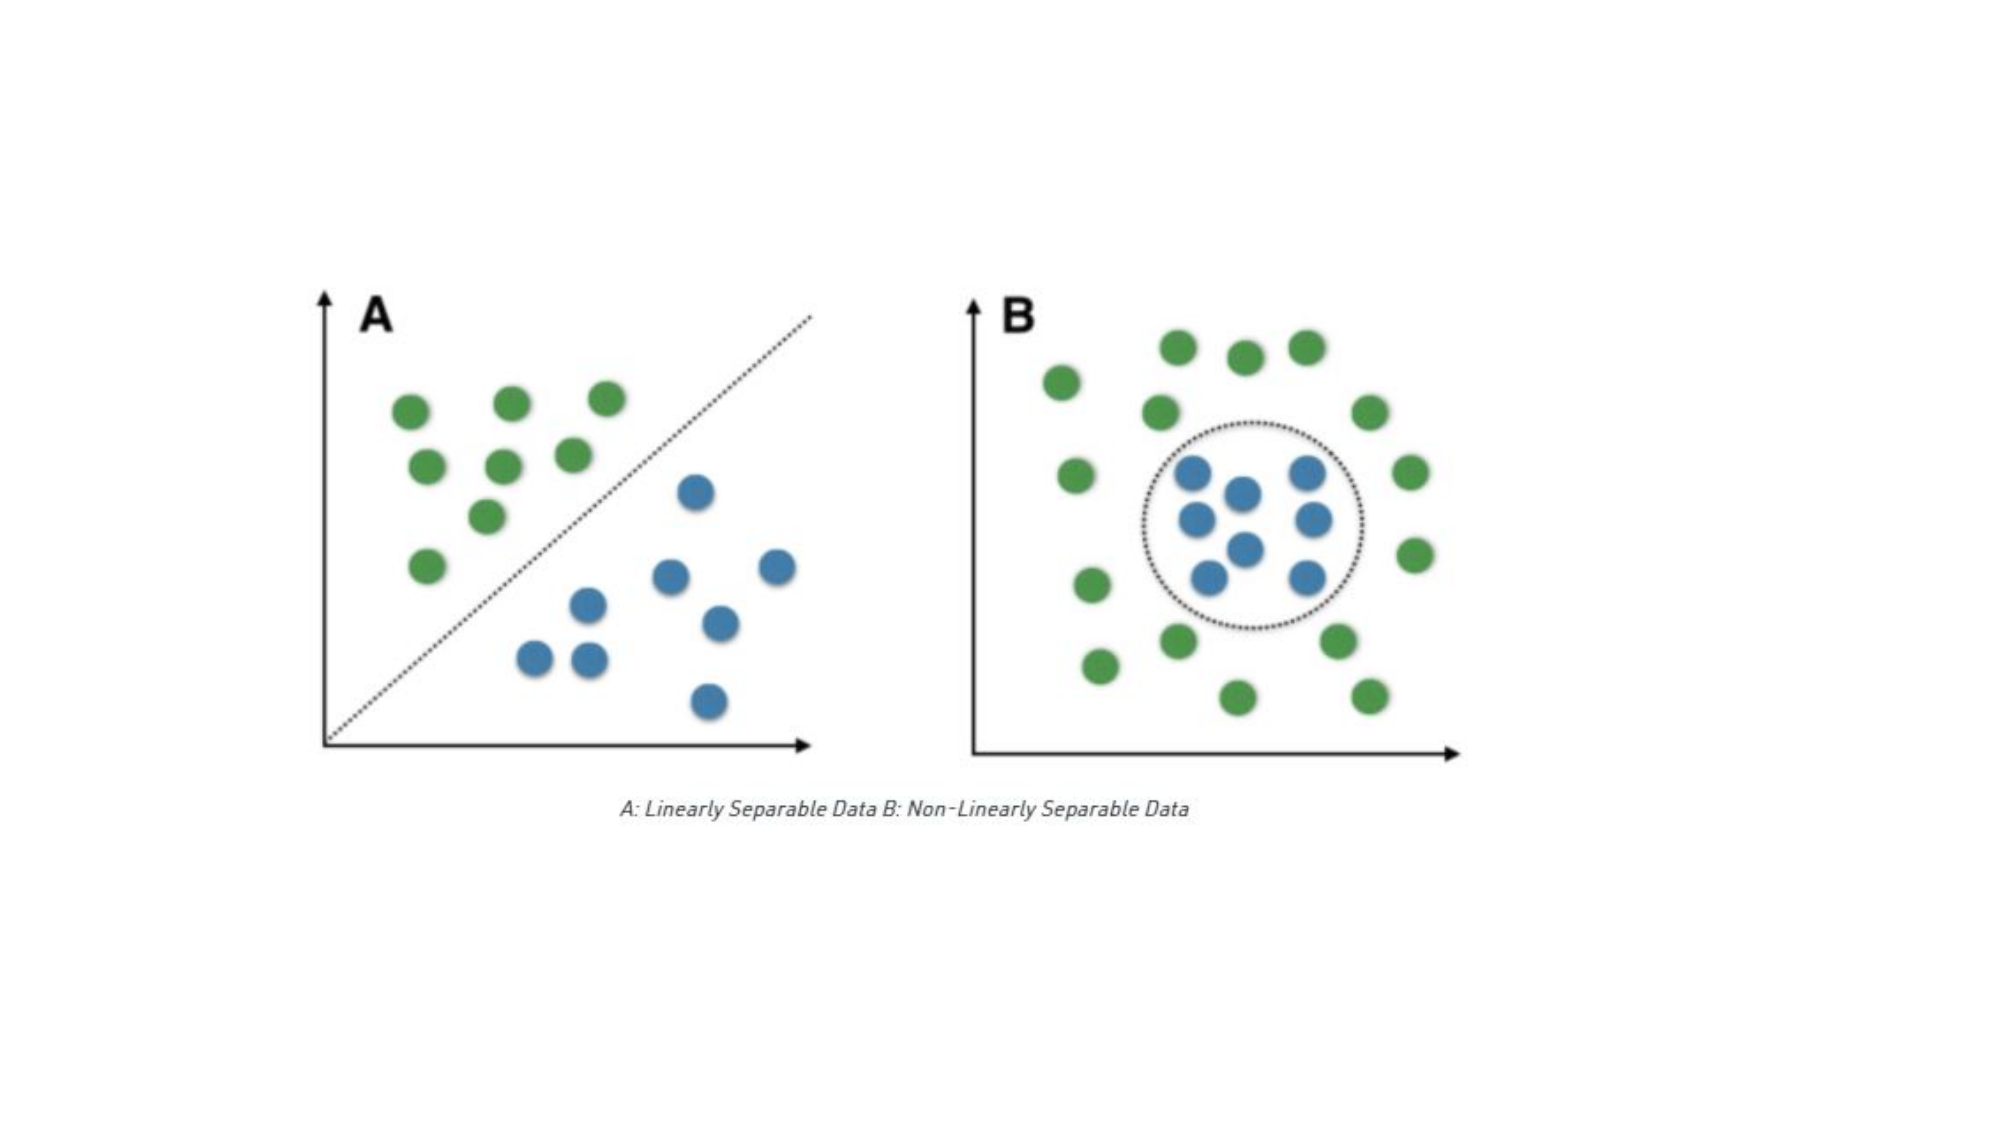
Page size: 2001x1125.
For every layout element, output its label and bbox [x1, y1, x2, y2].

picture [238, 217, 1605, 837]
